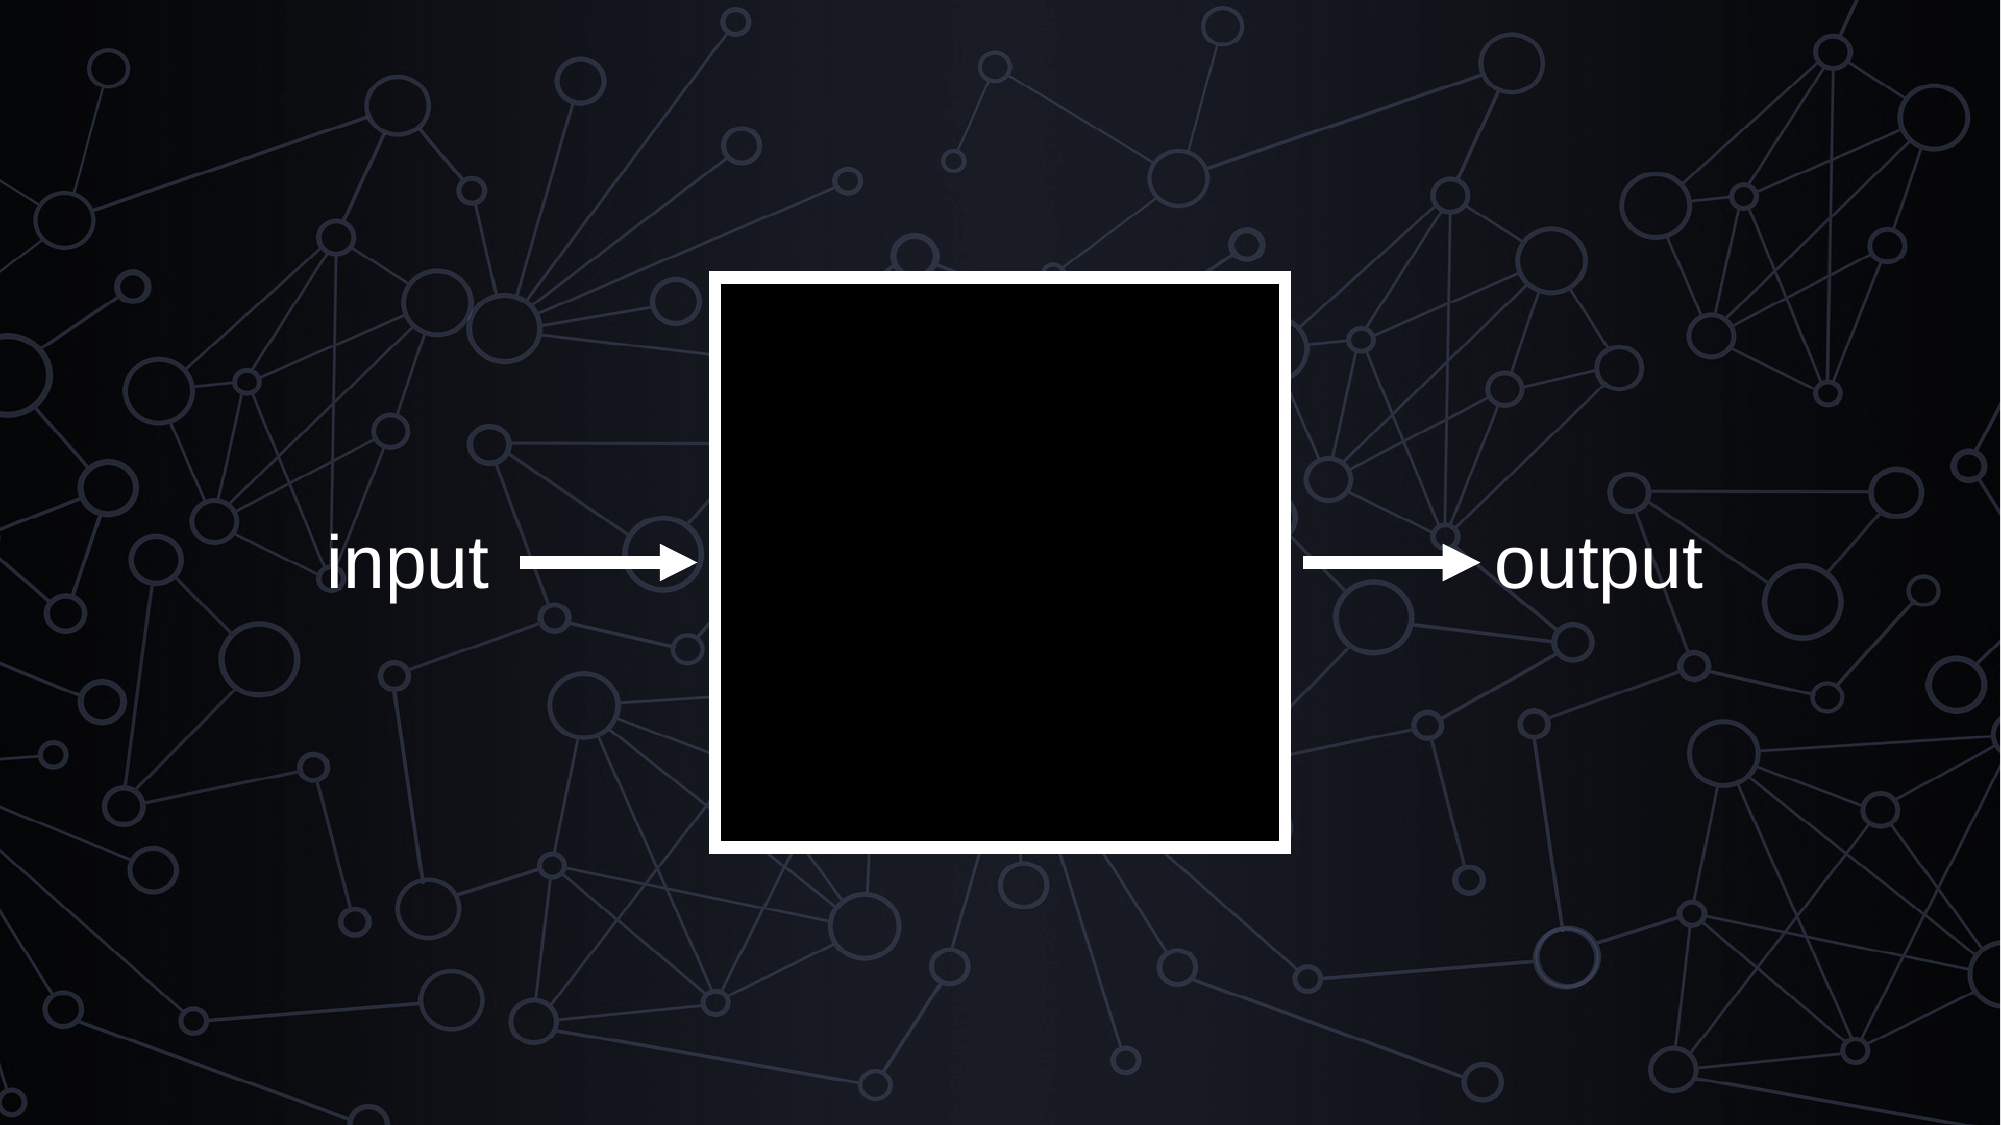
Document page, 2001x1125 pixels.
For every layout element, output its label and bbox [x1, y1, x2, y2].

text_box [311, 277, 1759, 848]
